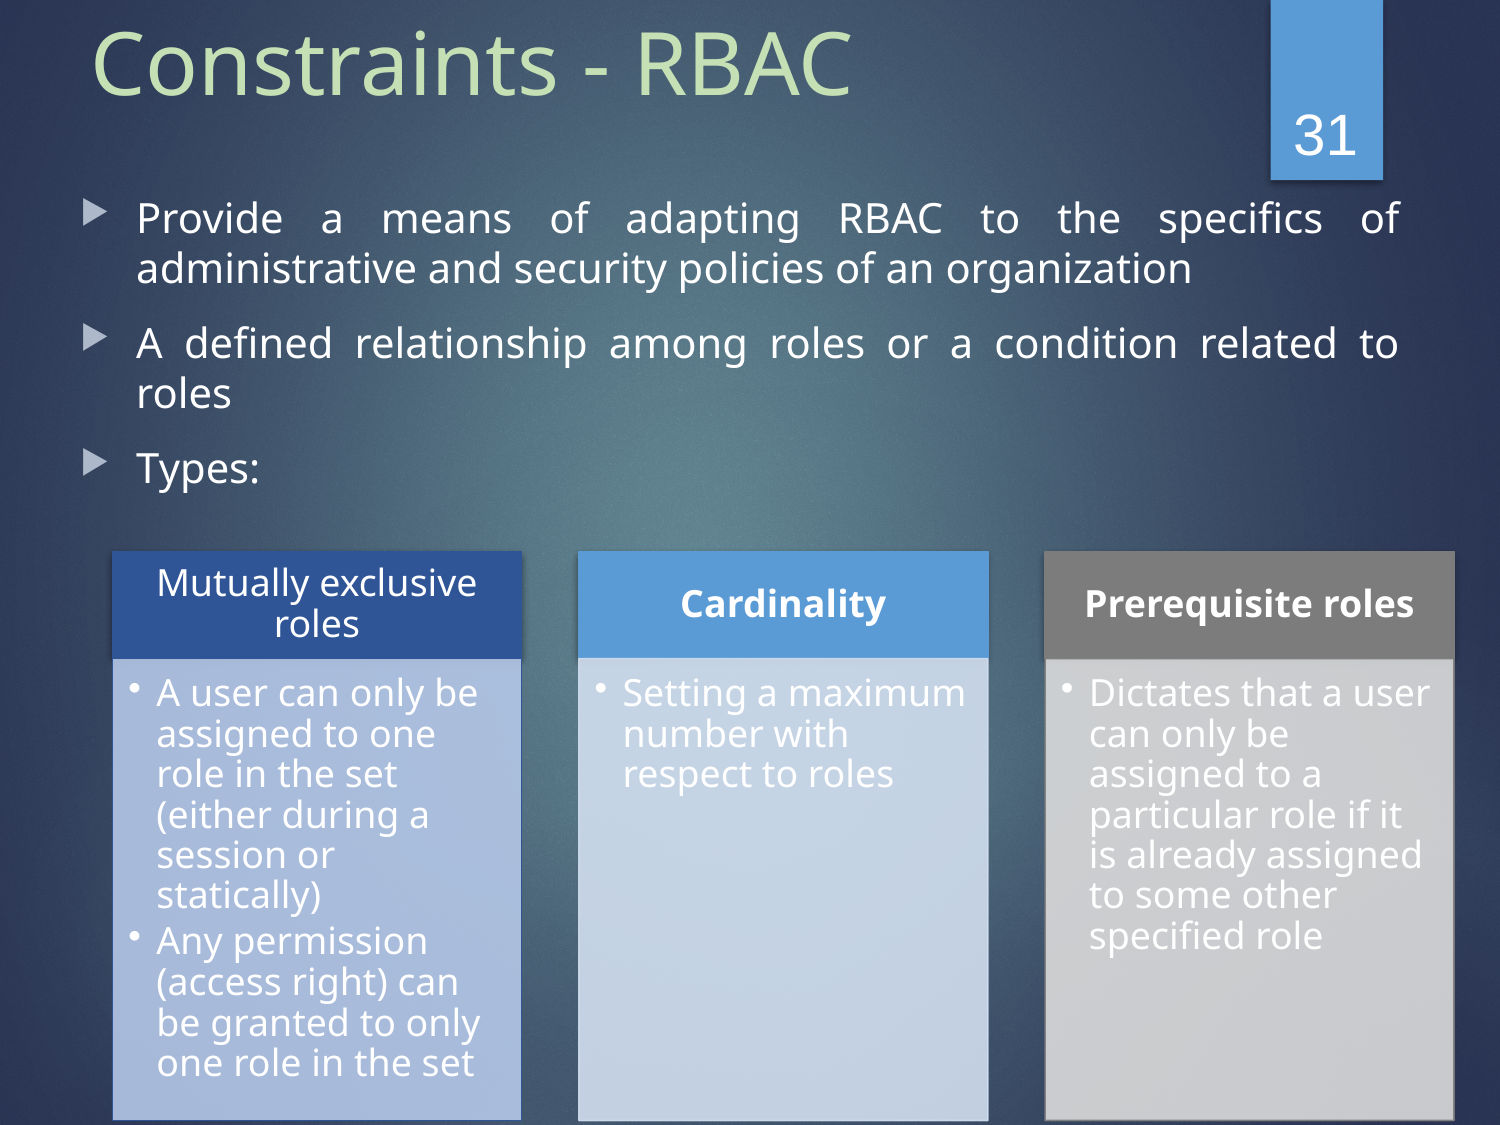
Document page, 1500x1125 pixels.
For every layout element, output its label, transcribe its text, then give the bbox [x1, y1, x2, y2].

list Provide a means of adapting RBAC to the specifics of administrative and security policies of an organization A defined relationship among roles or a condition related to roles Types: [64, 184, 1415, 1010]
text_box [111, 546, 1455, 1125]
slide_number 31 [1273, 48, 1378, 175]
title Constraints - RBAC [75, 0, 1425, 185]
